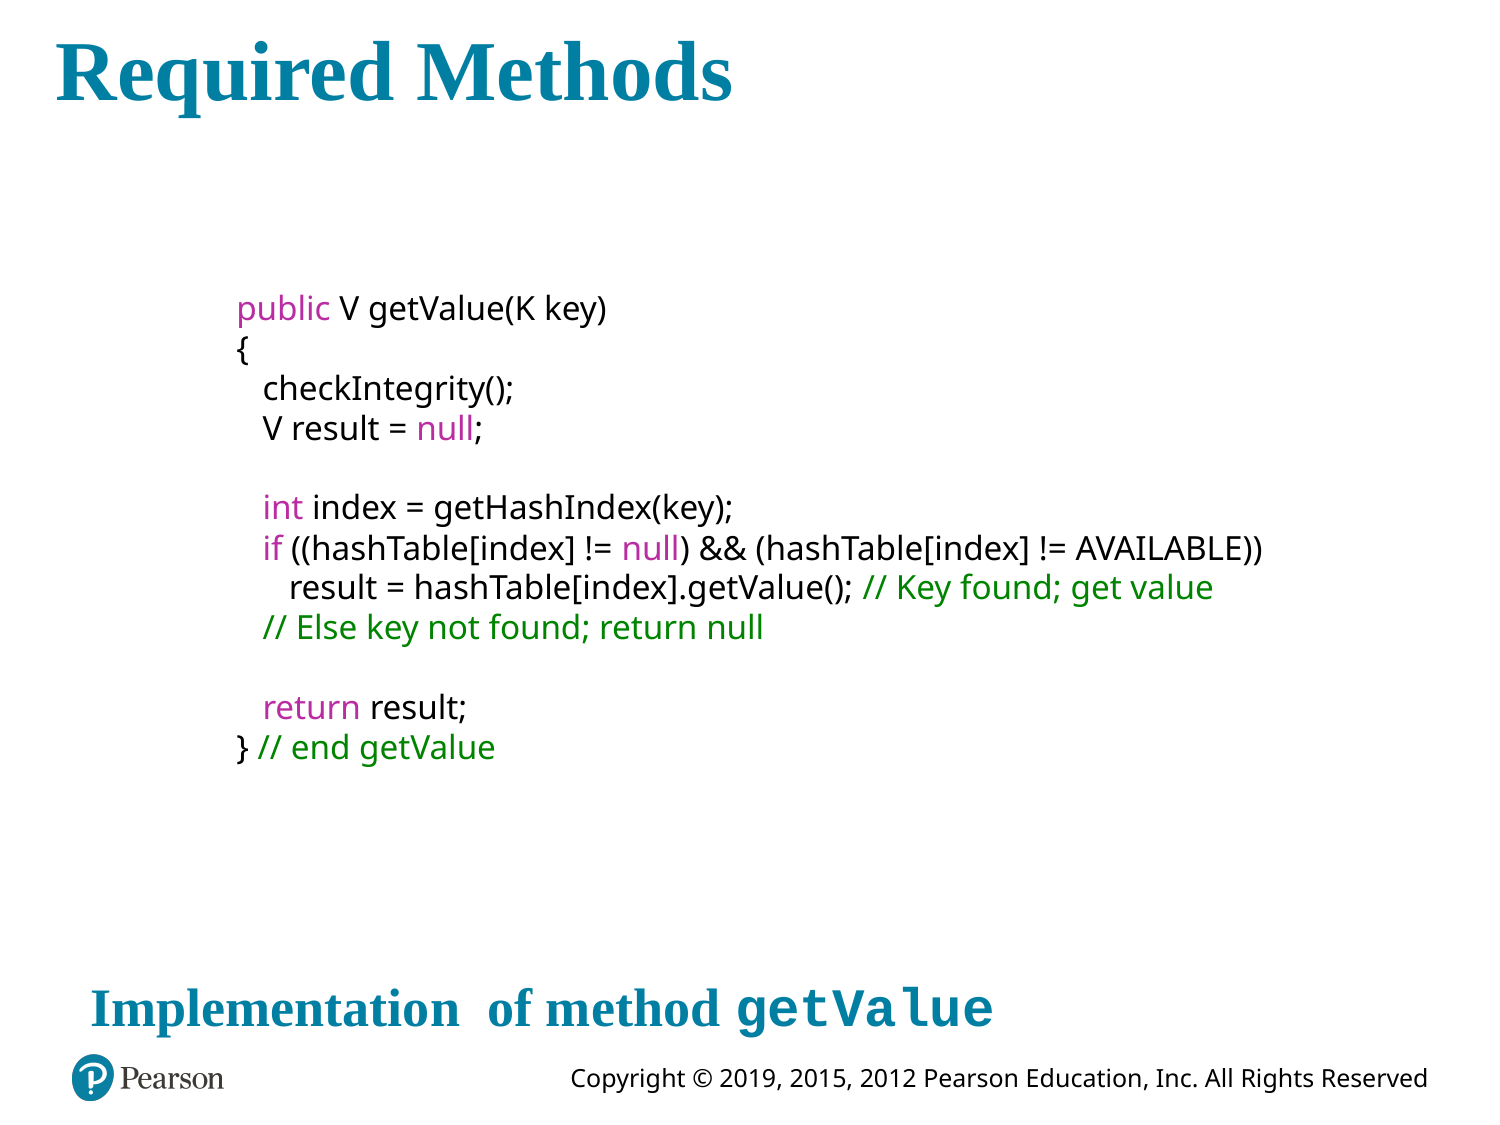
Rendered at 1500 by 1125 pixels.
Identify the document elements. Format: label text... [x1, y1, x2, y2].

text_box public V getValue(K key) { checkIntegrity(); V result = null; int index = getHashIndex(key); if ((hashTable[index] != null) && (hashTable[index] != AVAILABLE)) result = hashTable[index].getValue(); // Key found; get value // Else key not found; return null return result; } // end getValue [228, 279, 1272, 774]
picture [98, 1054, 224, 1101]
title Required Methods [40, 0, 1438, 133]
picture [72, 1087, 83, 1101]
picture [80, 1063, 106, 1088]
list Implementation of method getValue [74, 955, 1426, 1053]
picture [72, 1054, 88, 1070]
